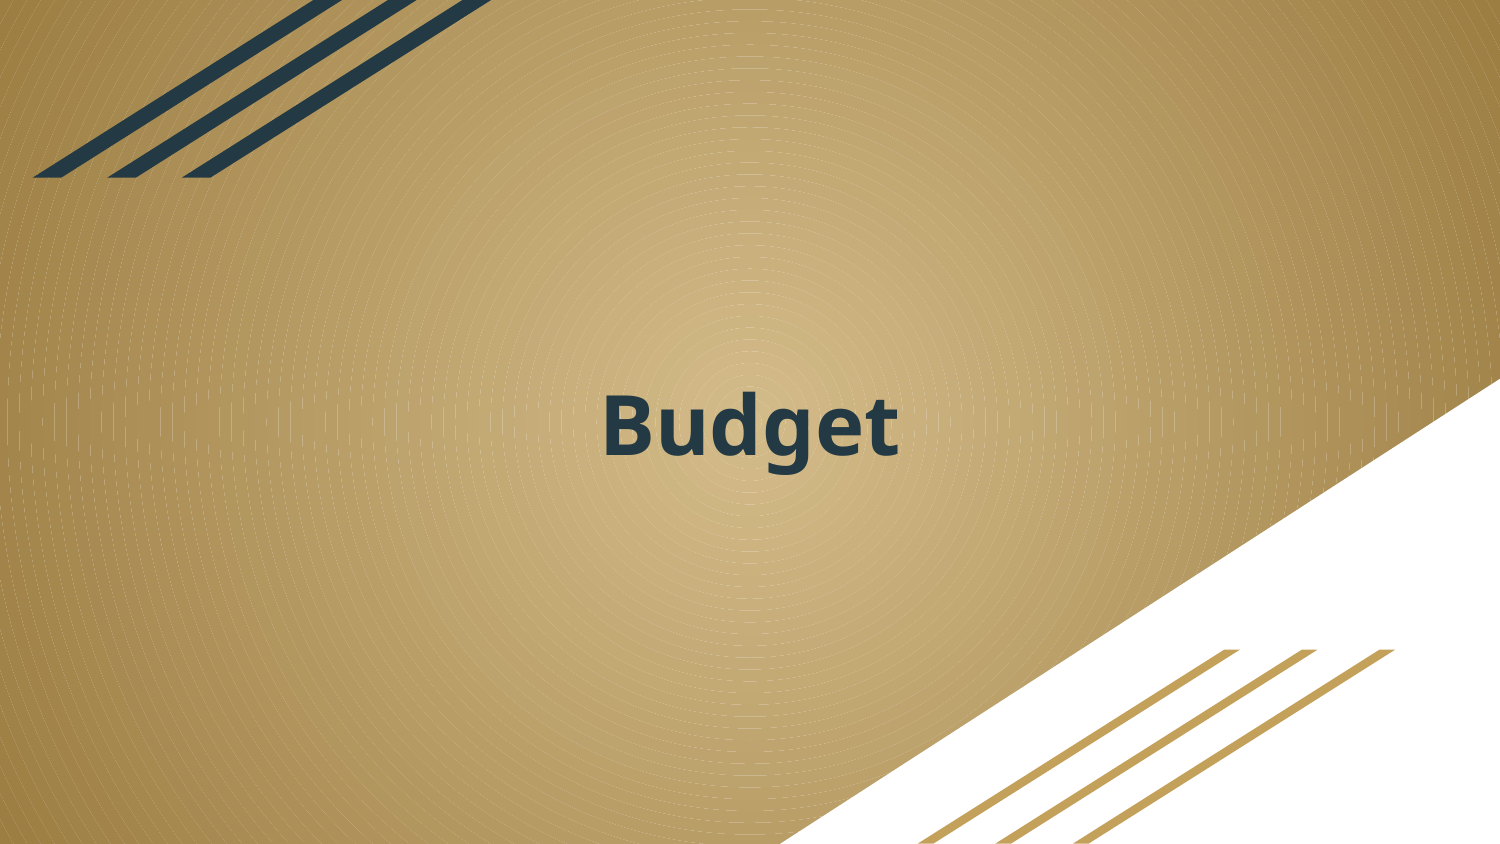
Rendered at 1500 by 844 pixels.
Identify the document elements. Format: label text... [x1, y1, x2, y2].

title Budget [399, 263, 1101, 581]
